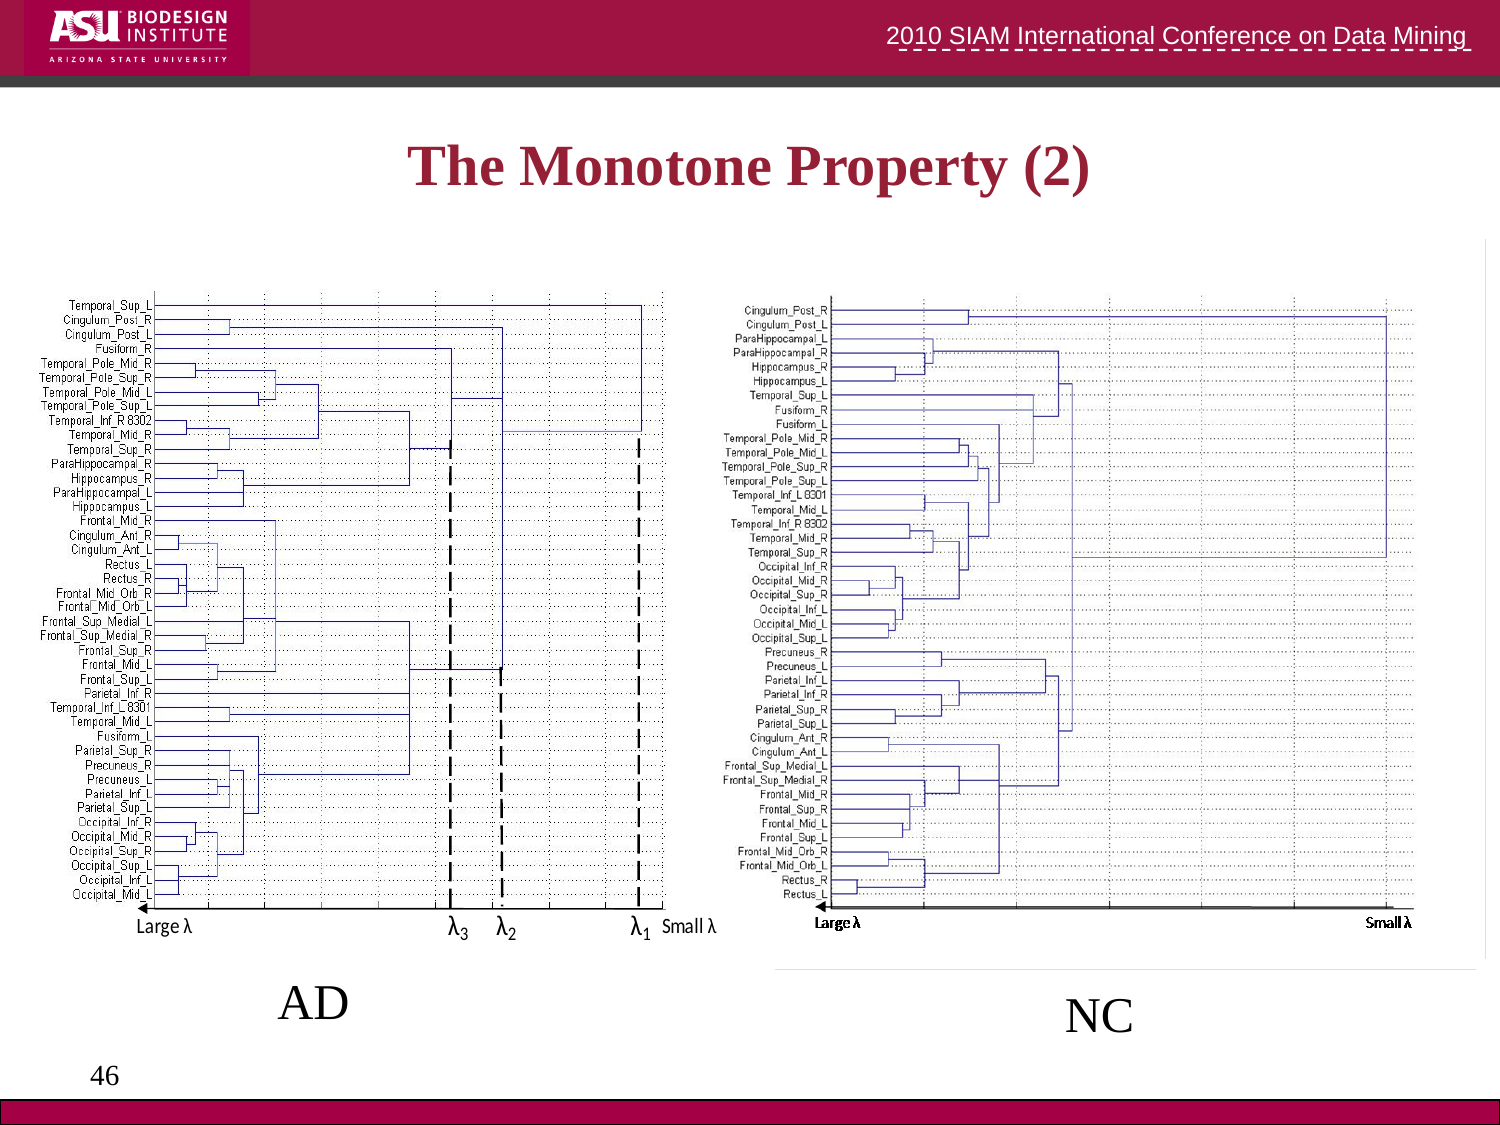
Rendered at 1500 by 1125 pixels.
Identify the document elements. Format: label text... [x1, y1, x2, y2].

picture [24, 0, 250, 76]
text_box AD [262, 962, 388, 1038]
slide_number 46 [74, 1048, 251, 1102]
picture [37, 238, 1486, 970]
title The Monotone Property (2) [74, 112, 1426, 213]
text_box NC [1050, 980, 1179, 1050]
